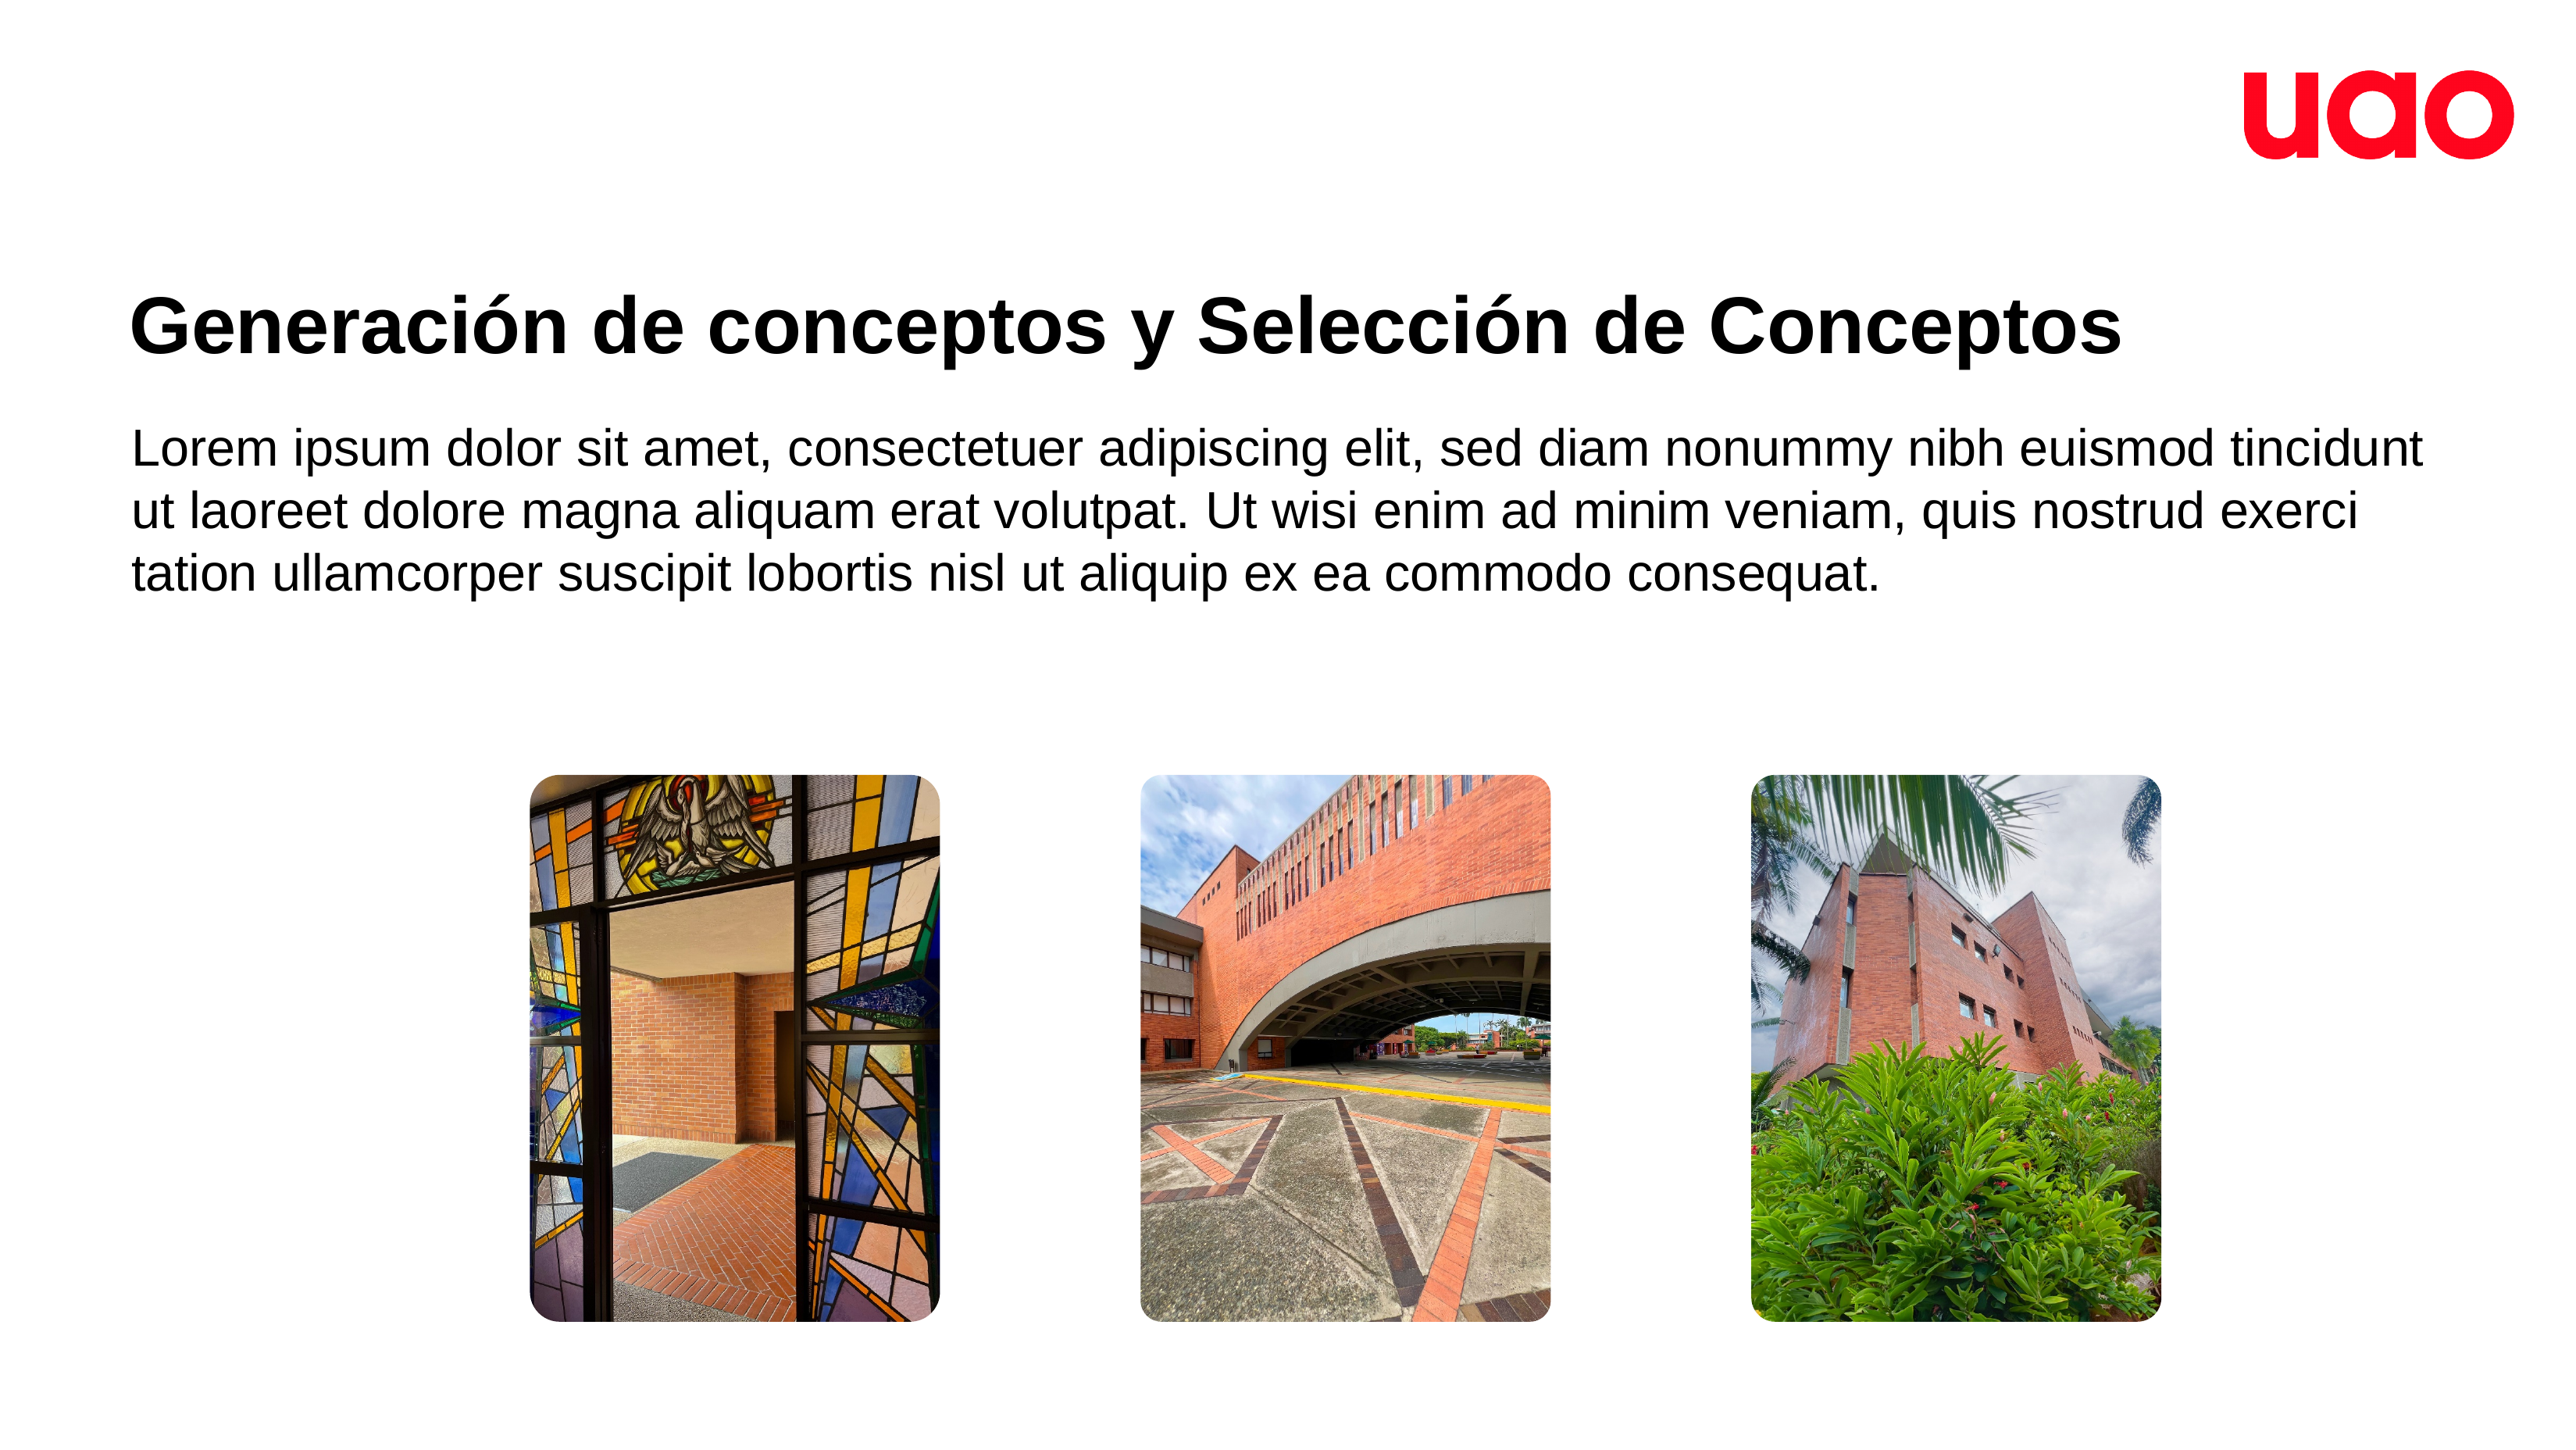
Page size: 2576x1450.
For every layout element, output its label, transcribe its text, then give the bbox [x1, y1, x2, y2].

text_box Lorem ipsum dolor sit amet, consectetuer adipiscing elit, sed diam nonummy nibh euismod tincidunt ut laoreet dolore magna aliquam erat volutpat. Ut wisi enim ad minim veniam, quis nostrud exerci tation ullamcorper suscipit lobortis nisl ut aliquip ex ea commodo consequat. [130, 412, 2431, 602]
picture [530, 774, 940, 1323]
picture [1750, 774, 2162, 1323]
text_box Generación de conceptos y Selección de Conceptos [127, 270, 2518, 370]
picture [2244, 70, 2514, 159]
picture [1140, 774, 1551, 1323]
